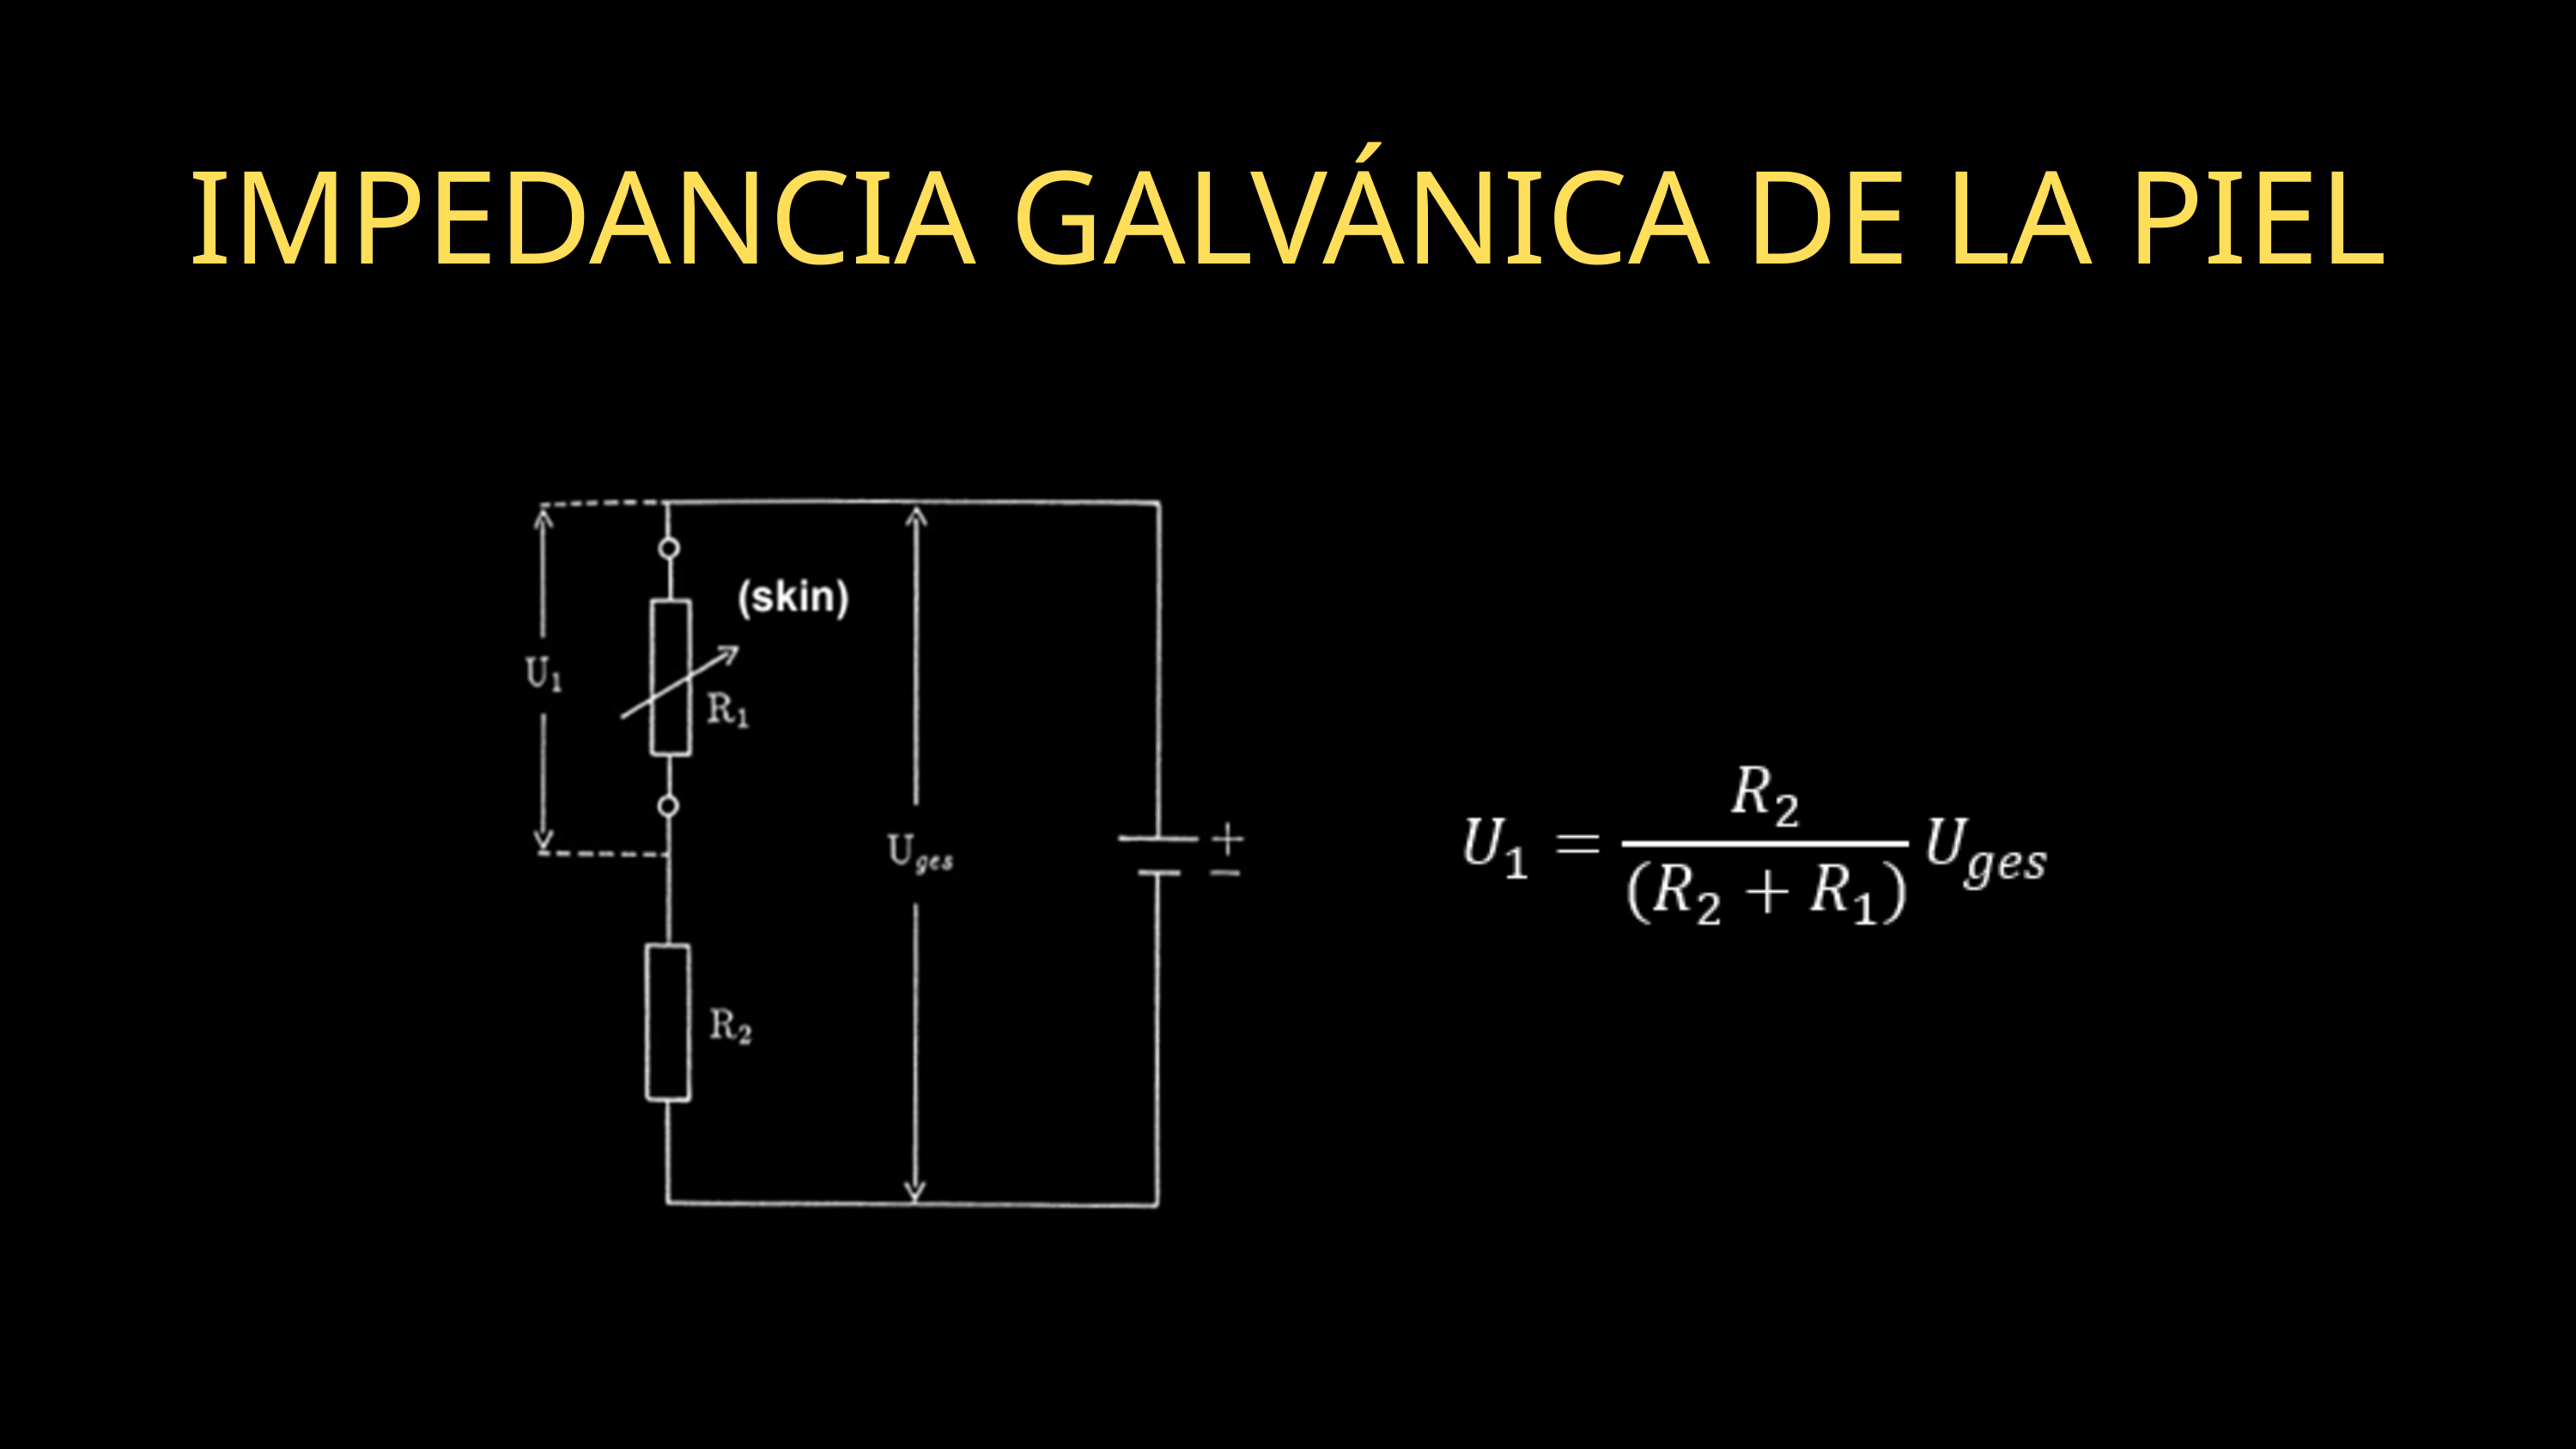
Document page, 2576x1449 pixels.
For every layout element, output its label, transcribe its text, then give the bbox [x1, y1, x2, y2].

text_box [413, 448, 1288, 1253]
text_box IMPEDANCIA GALVÁNICA DE LA PIEL [144, 135, 2432, 290]
text_box [1405, 730, 2091, 972]
